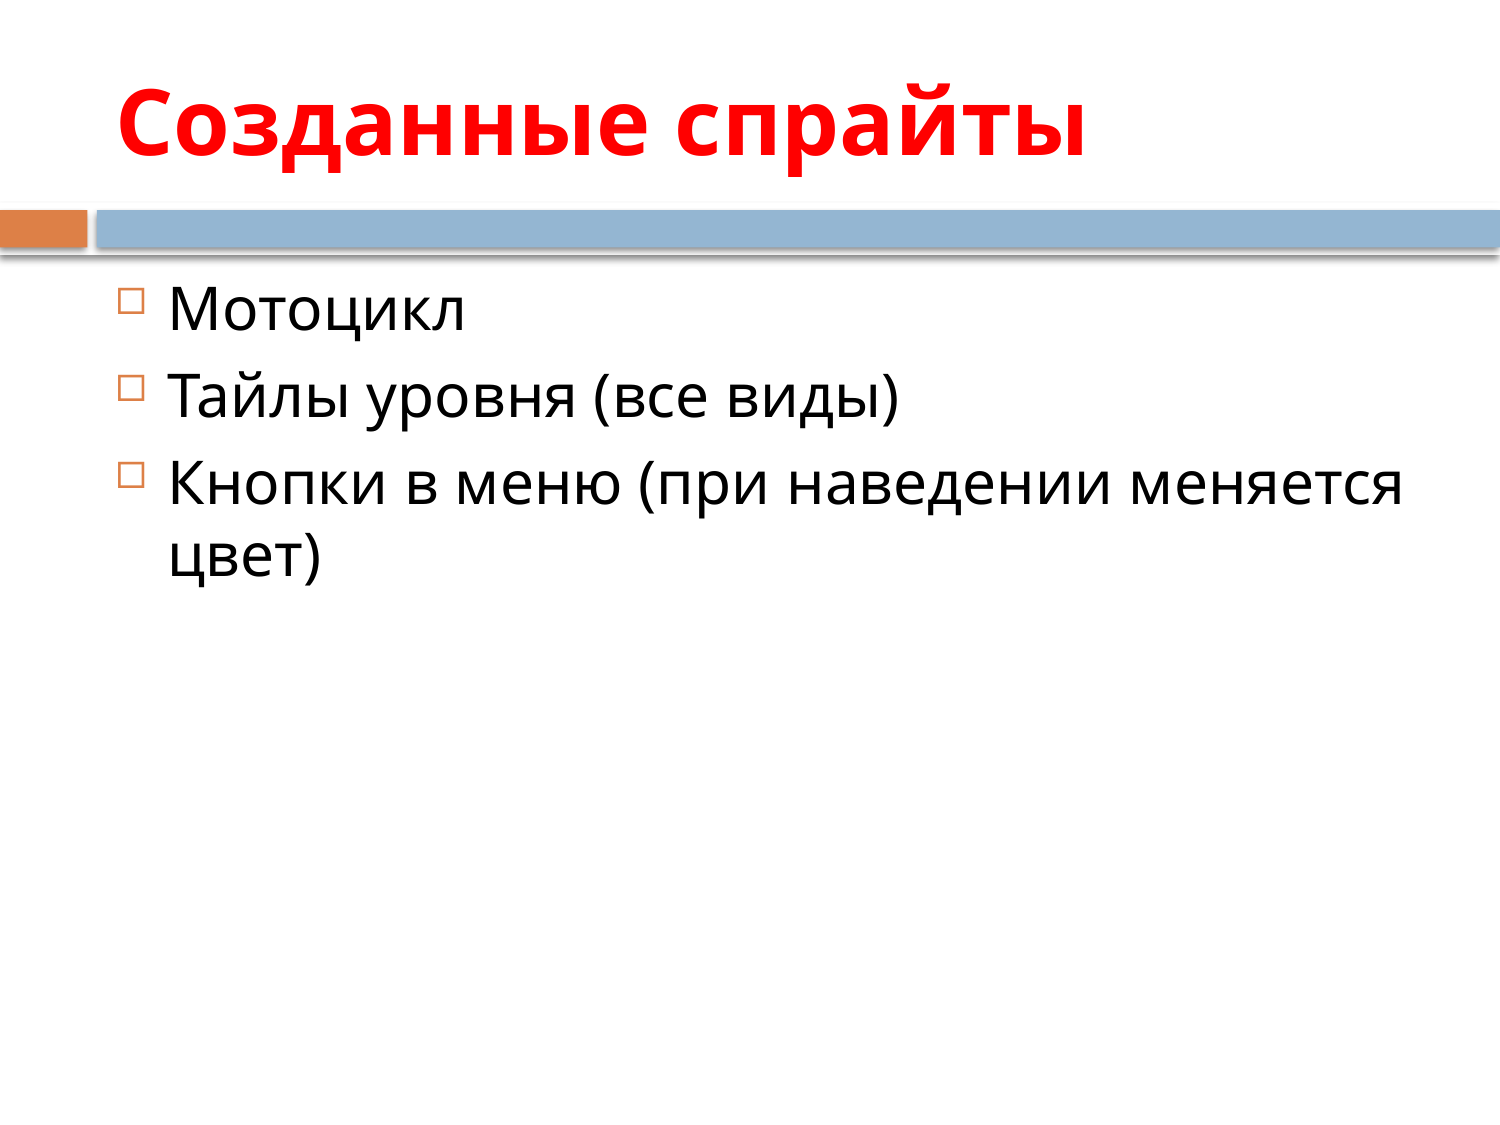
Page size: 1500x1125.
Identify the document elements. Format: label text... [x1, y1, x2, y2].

list Мотоцикл Тайлы уровня (все виды) Кнопки в меню (при наведении меняется цвет) [100, 262, 1438, 1000]
title Созданные спрайты [100, 37, 1438, 200]
